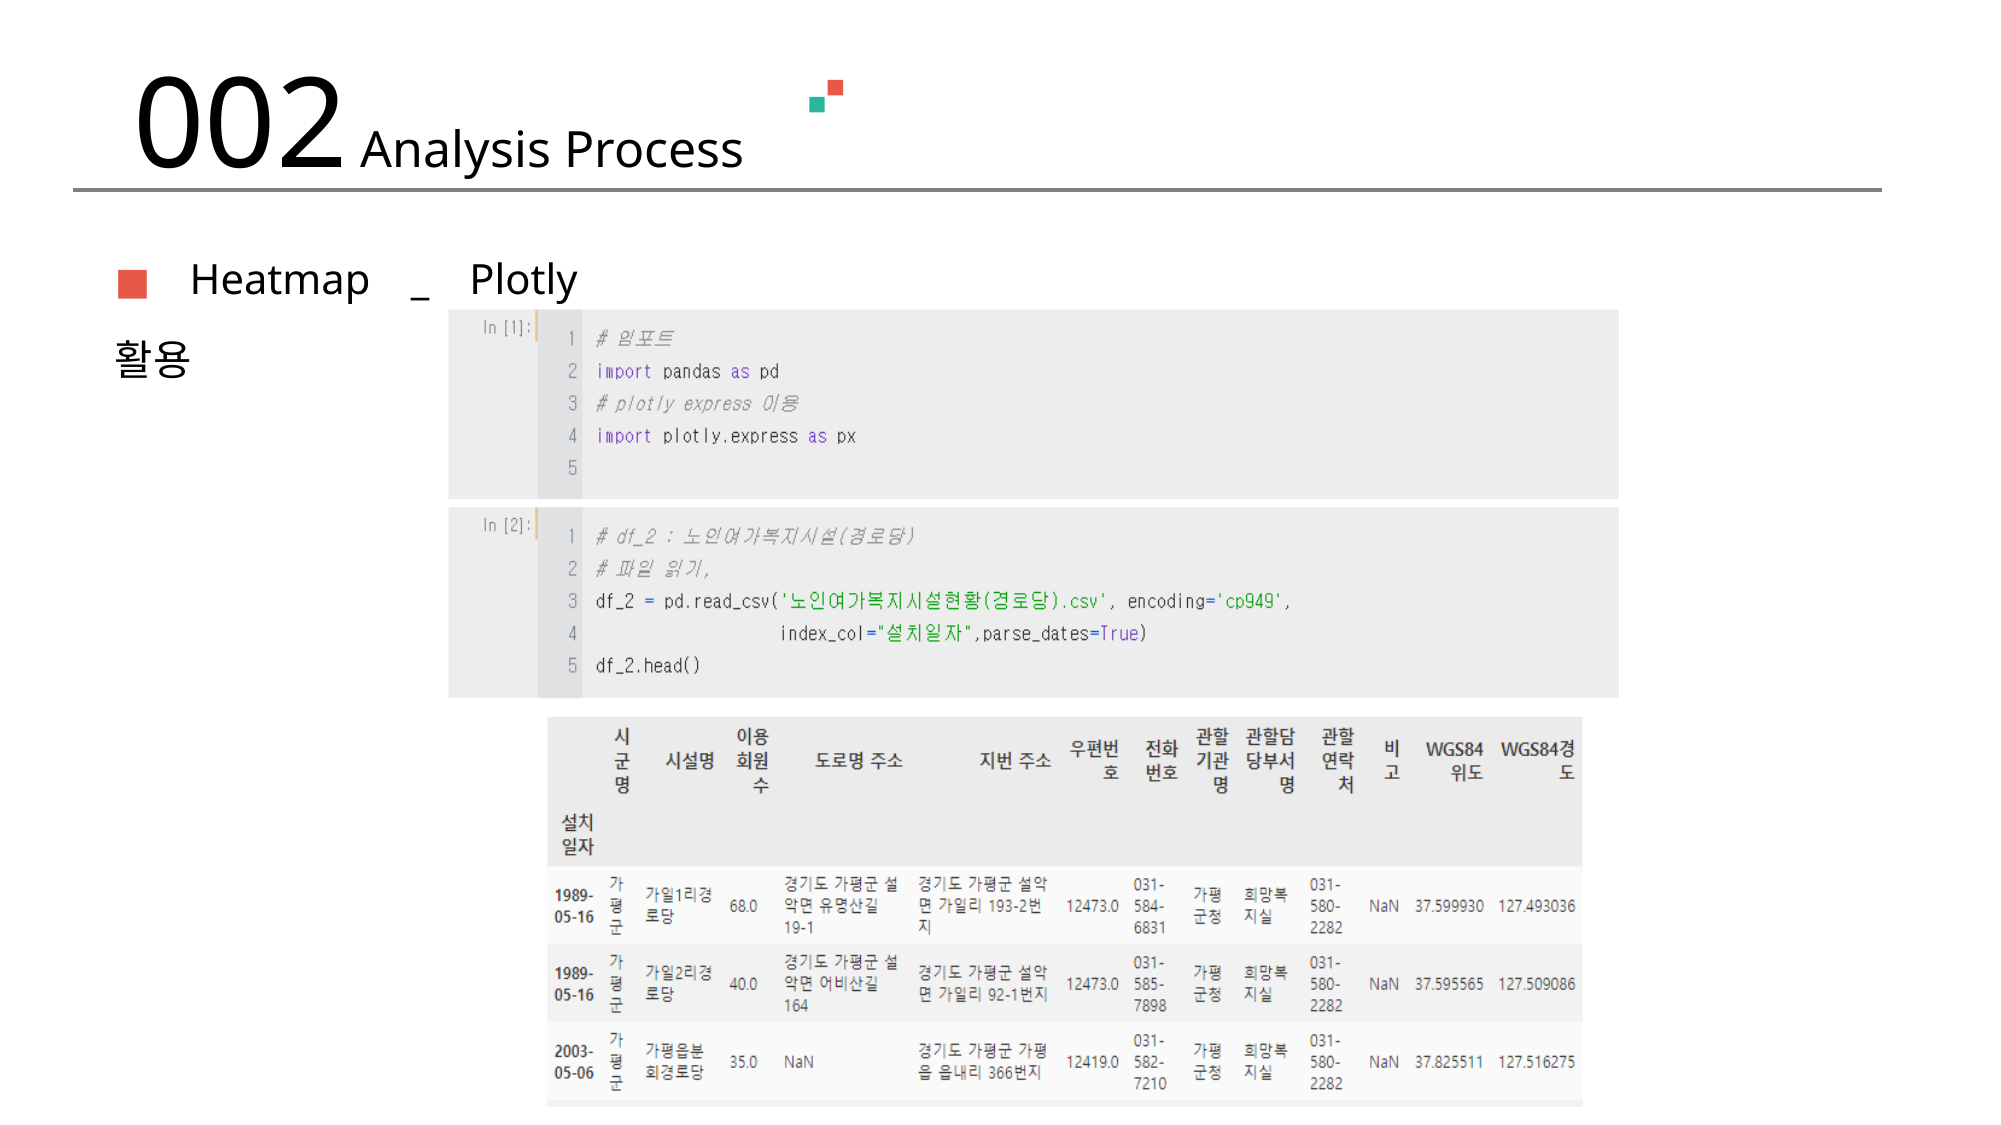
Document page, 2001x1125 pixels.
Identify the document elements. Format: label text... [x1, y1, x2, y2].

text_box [72, 34, 1880, 202]
picture [387, 296, 1660, 1107]
text_box ■ Heatmap _ Plotly 활용 [100, 215, 593, 311]
